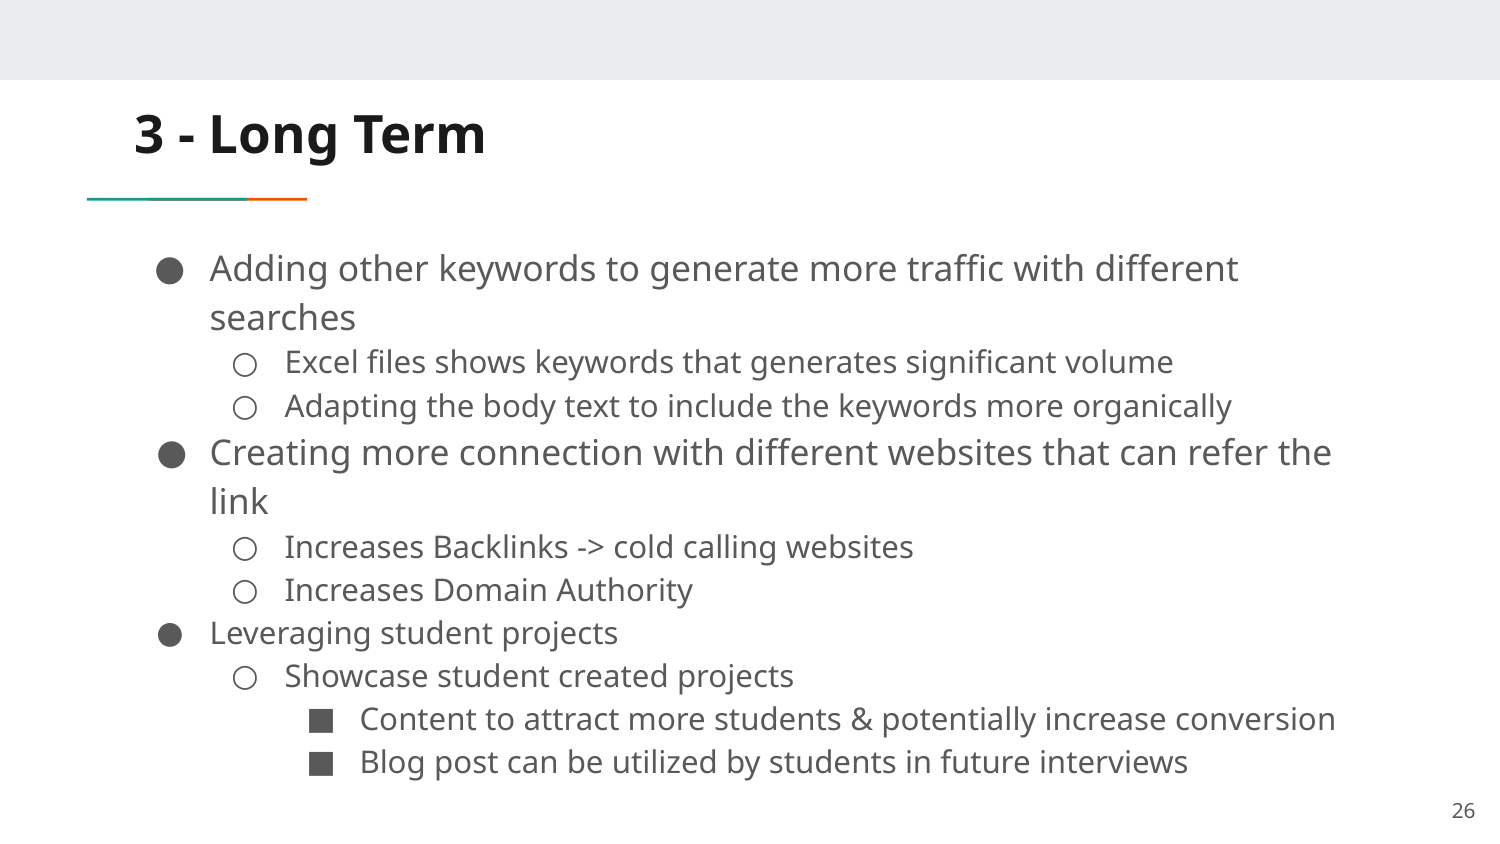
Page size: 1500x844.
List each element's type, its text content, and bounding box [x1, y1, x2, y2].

list Adding other keywords to generate more traffic with different searches Excel files shows keywords that generates significant volume Adapting the body text to include the keywords more organically Creating more connection with different websites that can refer the link Increases Backlinks -> cold calling websites Increases Domain Authority Leveraging student projects Showcase student created projects Content to attract more students & potentially increase conversion Blog post can be utilized by students in future interviews [119, 224, 1381, 844]
title 3 - Long Term [119, 85, 1381, 174]
slide_number ‹#› [1400, 779, 1491, 844]
